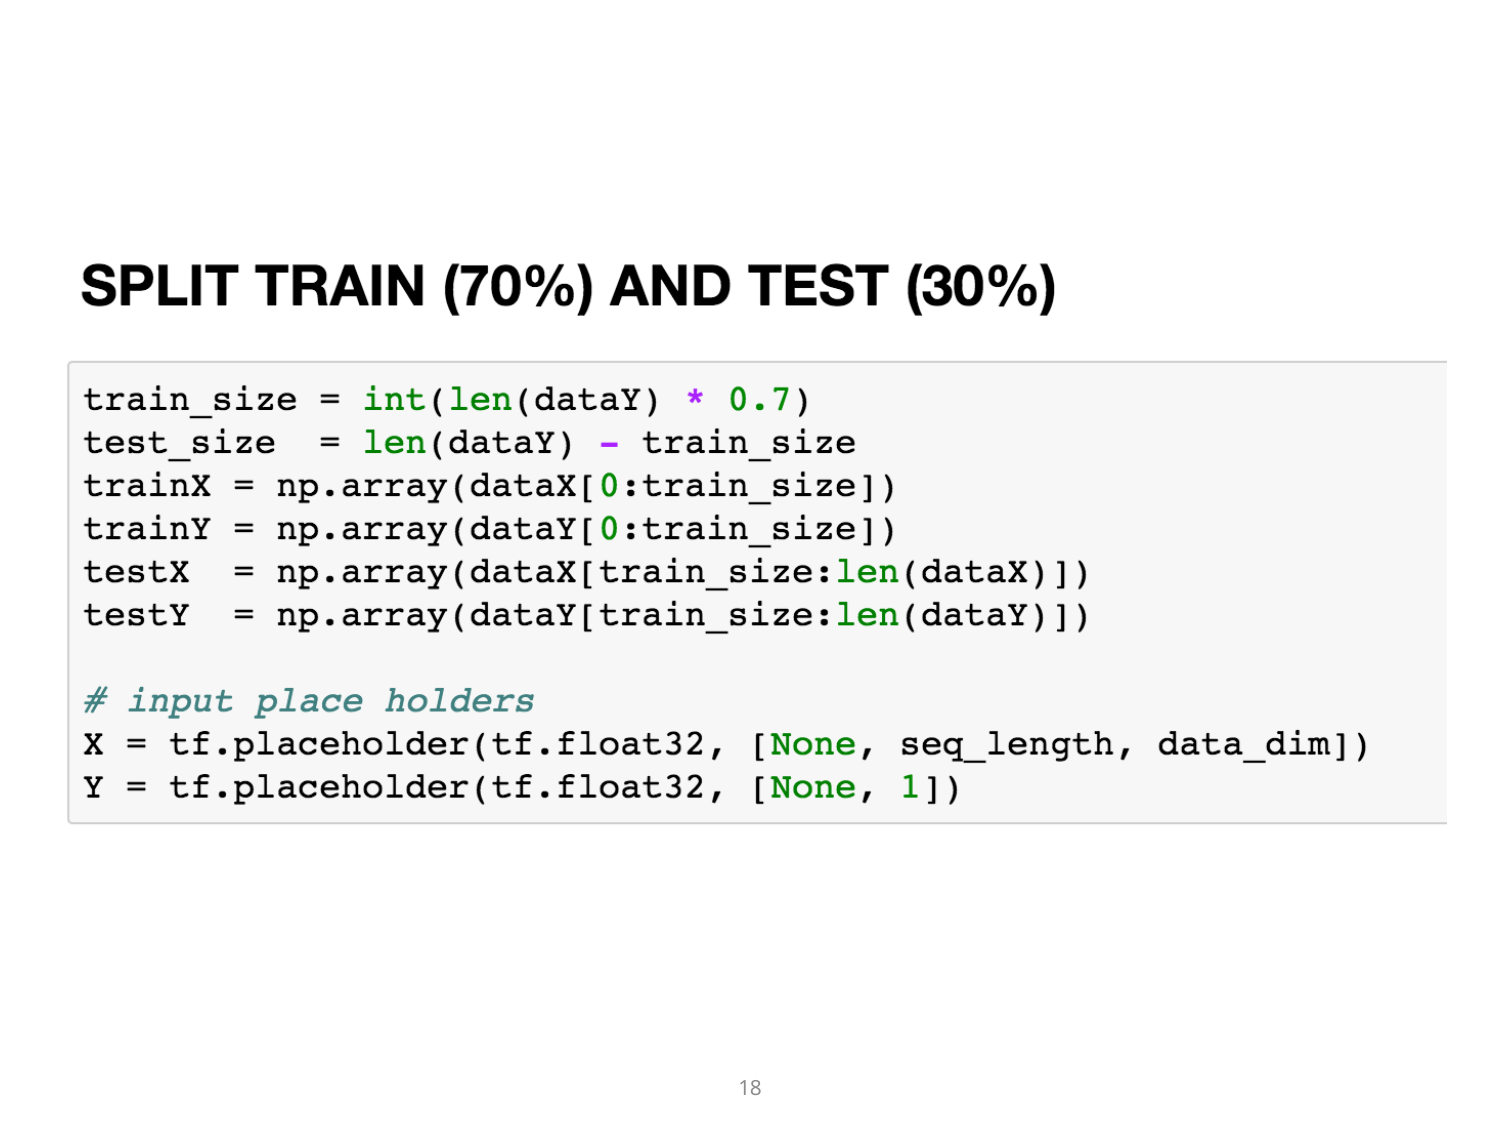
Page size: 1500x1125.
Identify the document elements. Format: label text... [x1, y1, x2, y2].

slide_number 18 [575, 1058, 925, 1119]
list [52, 248, 1448, 853]
